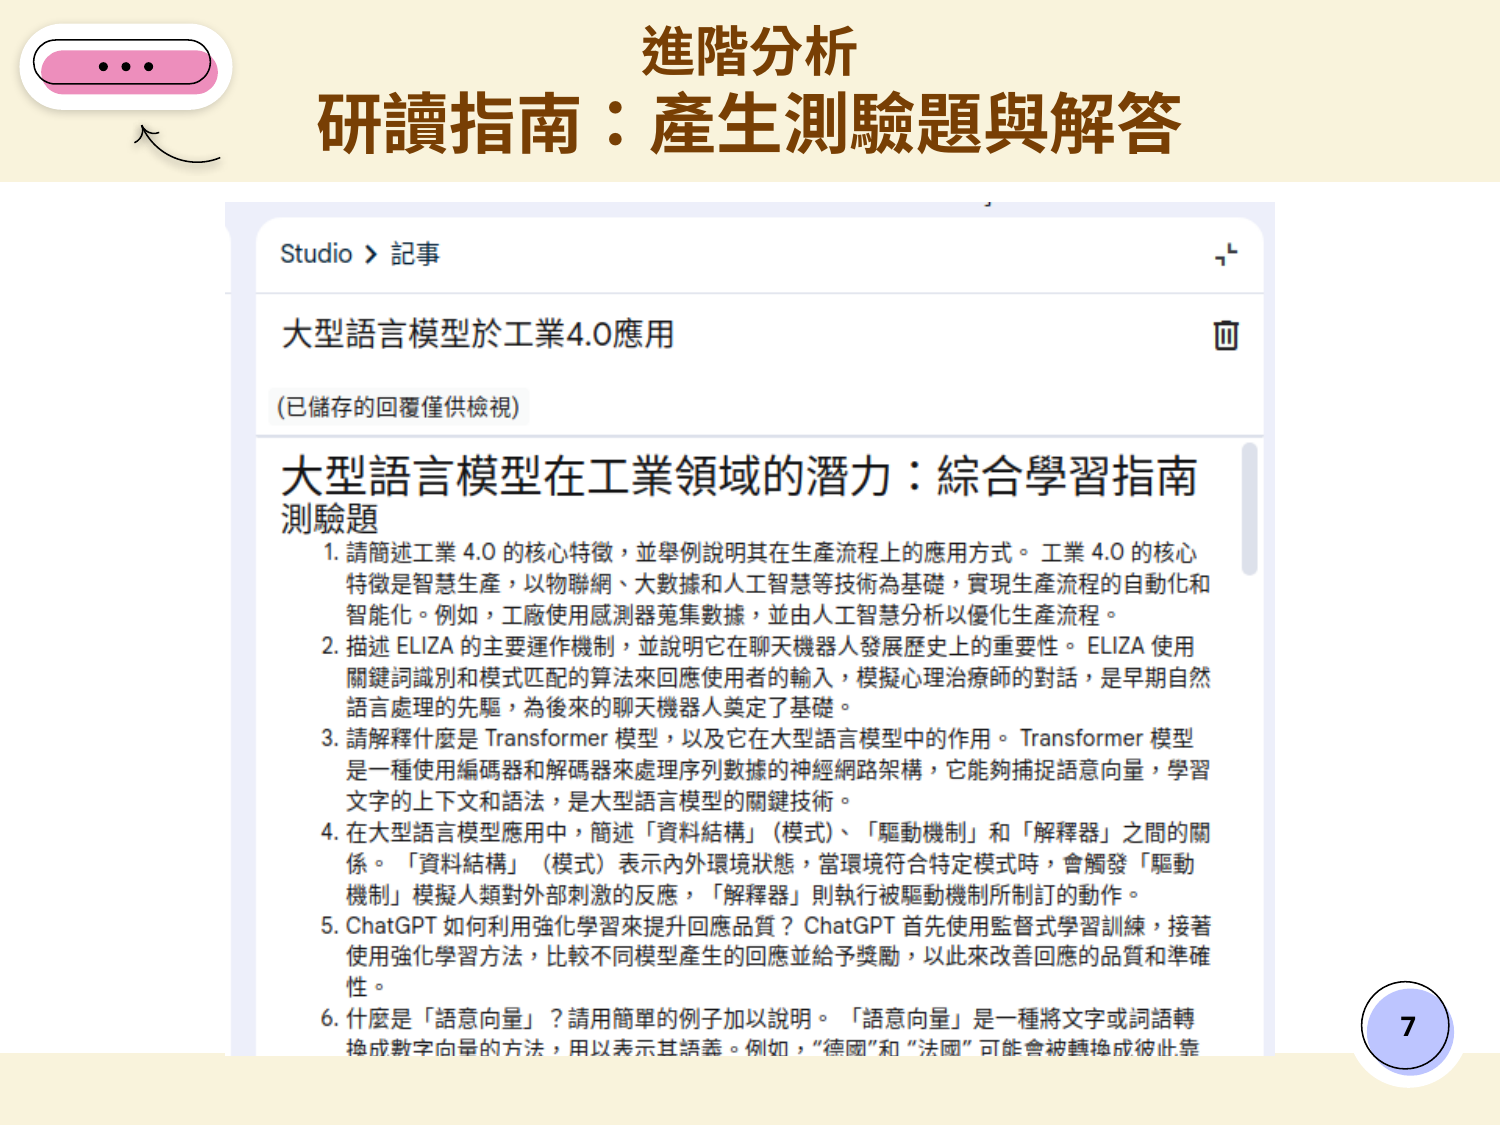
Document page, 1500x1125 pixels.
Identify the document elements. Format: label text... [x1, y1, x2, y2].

title 進階分析 研讀指南：產生測驗題與解答 [232, 23, 1268, 171]
picture [224, 202, 1276, 1056]
slide_number ‹#› [1363, 984, 1454, 1071]
